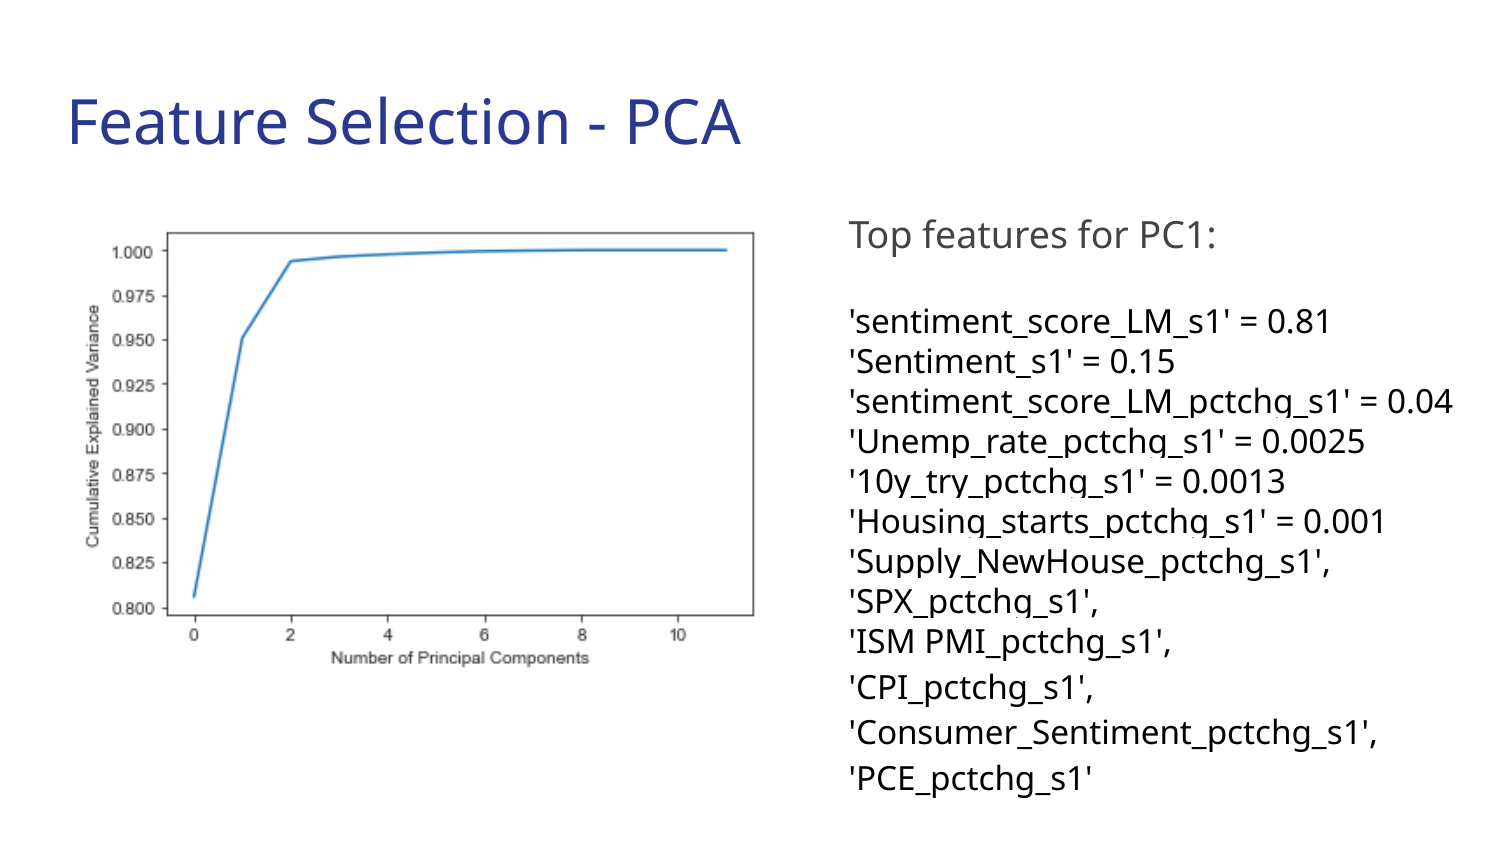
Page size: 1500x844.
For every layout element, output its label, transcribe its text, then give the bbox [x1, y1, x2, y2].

picture [76, 222, 765, 678]
title Feature Selection - PCA [51, 67, 1449, 167]
text_box Top features for PC1: 'sentiment_score_LM_s1' = 0.81 'Sentiment_s1' = 0.15 'sentiment_score_LM_pctchg_s1' = 0.04 'Unemp_rate_pctchg_s1' = 0.0025 '10y_try_pctchg_s1' = 0.0013 'Housing_starts_pctchg_s1' = 0.001 'Supply_NewHouse_pctchg_s1', 'SPX_pctchg_s1', 'ISM PMI_pctchg_s1', 'CPI_pctchg_s1', 'Consumer_Sentiment_pctchg_s1', 'PCE_pctchg_s1' [833, 195, 1471, 844]
